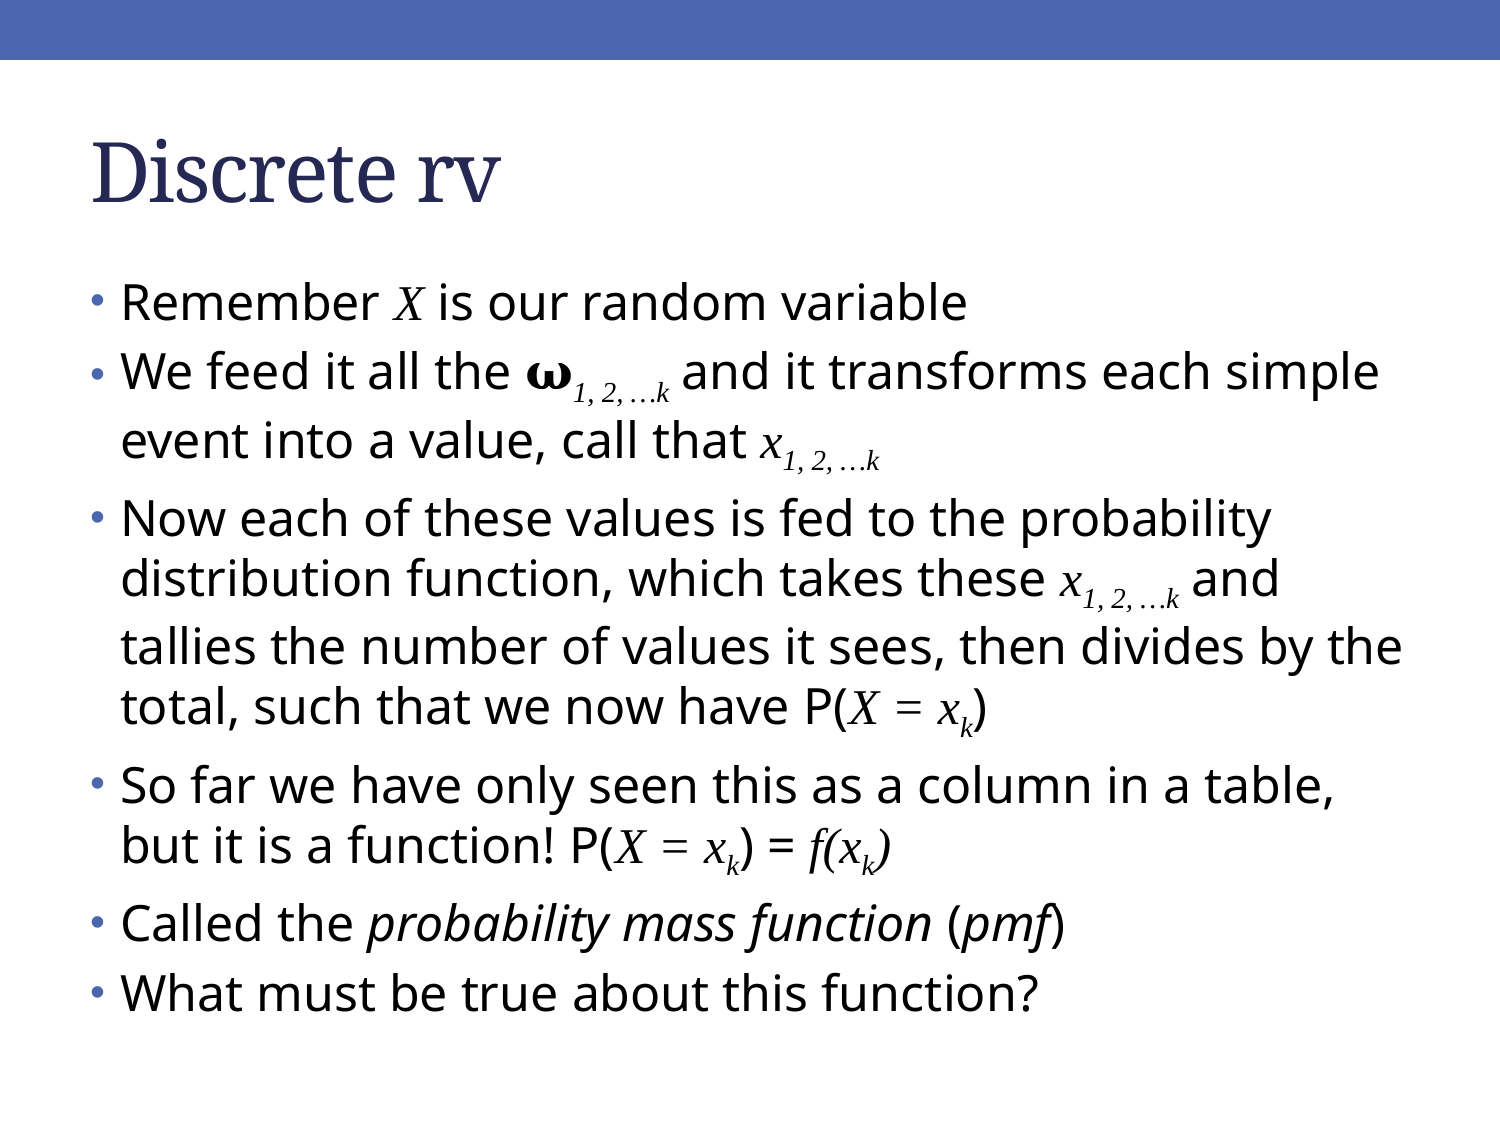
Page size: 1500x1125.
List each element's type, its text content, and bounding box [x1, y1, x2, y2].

list Remember X is our random variable We feed it all the 𝛚1, 2, …k and it transforms each simple event into a value, call that x1, 2, …k Now each of these values is fed to the probability distribution function, which takes these x1, 2, …k and tallies the number of values it sees, then divides by the total, such that we now have P(X = xk) So far we have only seen this as a column in a table, but it is a function! P(X = xk) = f(xk) Called the probability mass function (pmf) What must be true about this function? [75, 262, 1425, 1063]
title Discrete rv [75, 87, 1425, 250]
